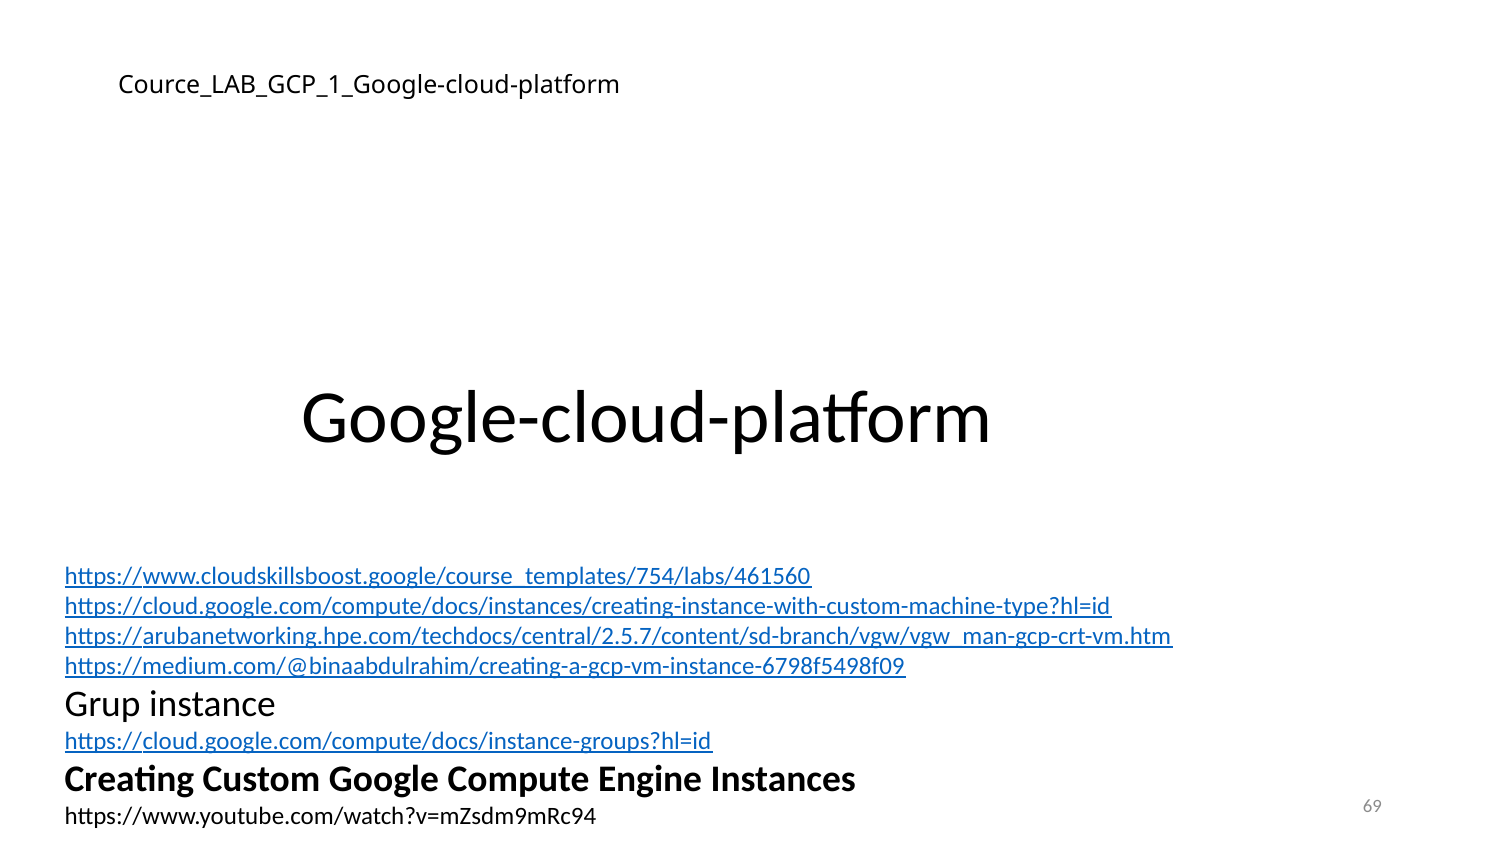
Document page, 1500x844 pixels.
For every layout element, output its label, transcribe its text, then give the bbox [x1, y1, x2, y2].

list Google-cloud-platform [286, 370, 1314, 495]
title Cource_LAB_GCP_1_Google-cloud-platform [103, 44, 1397, 208]
text_box https://www.cloudskillsboost.google/course_templates/754/labs/461560 https://cloud.google.com/compute/docs/instances/creating-instance-with-custom-machine-type?hl=id https://arubanetworking.hpe.com/techdocs/central/2.5.7/content/sd-branch/vgw/vgw_man-gcp-crt-vm.htm https://medium.com/@binaabdulrahim/creating-a-gcp-vm-instance-6798f5498f09 Grup instance https://cloud.google.com/compute/docs/instance-groups?hl=id Creating Custom Google Compute Engine Instances https://www.youtube.com/watch?v=mZsdm9mRc94 [49, 552, 1500, 837]
